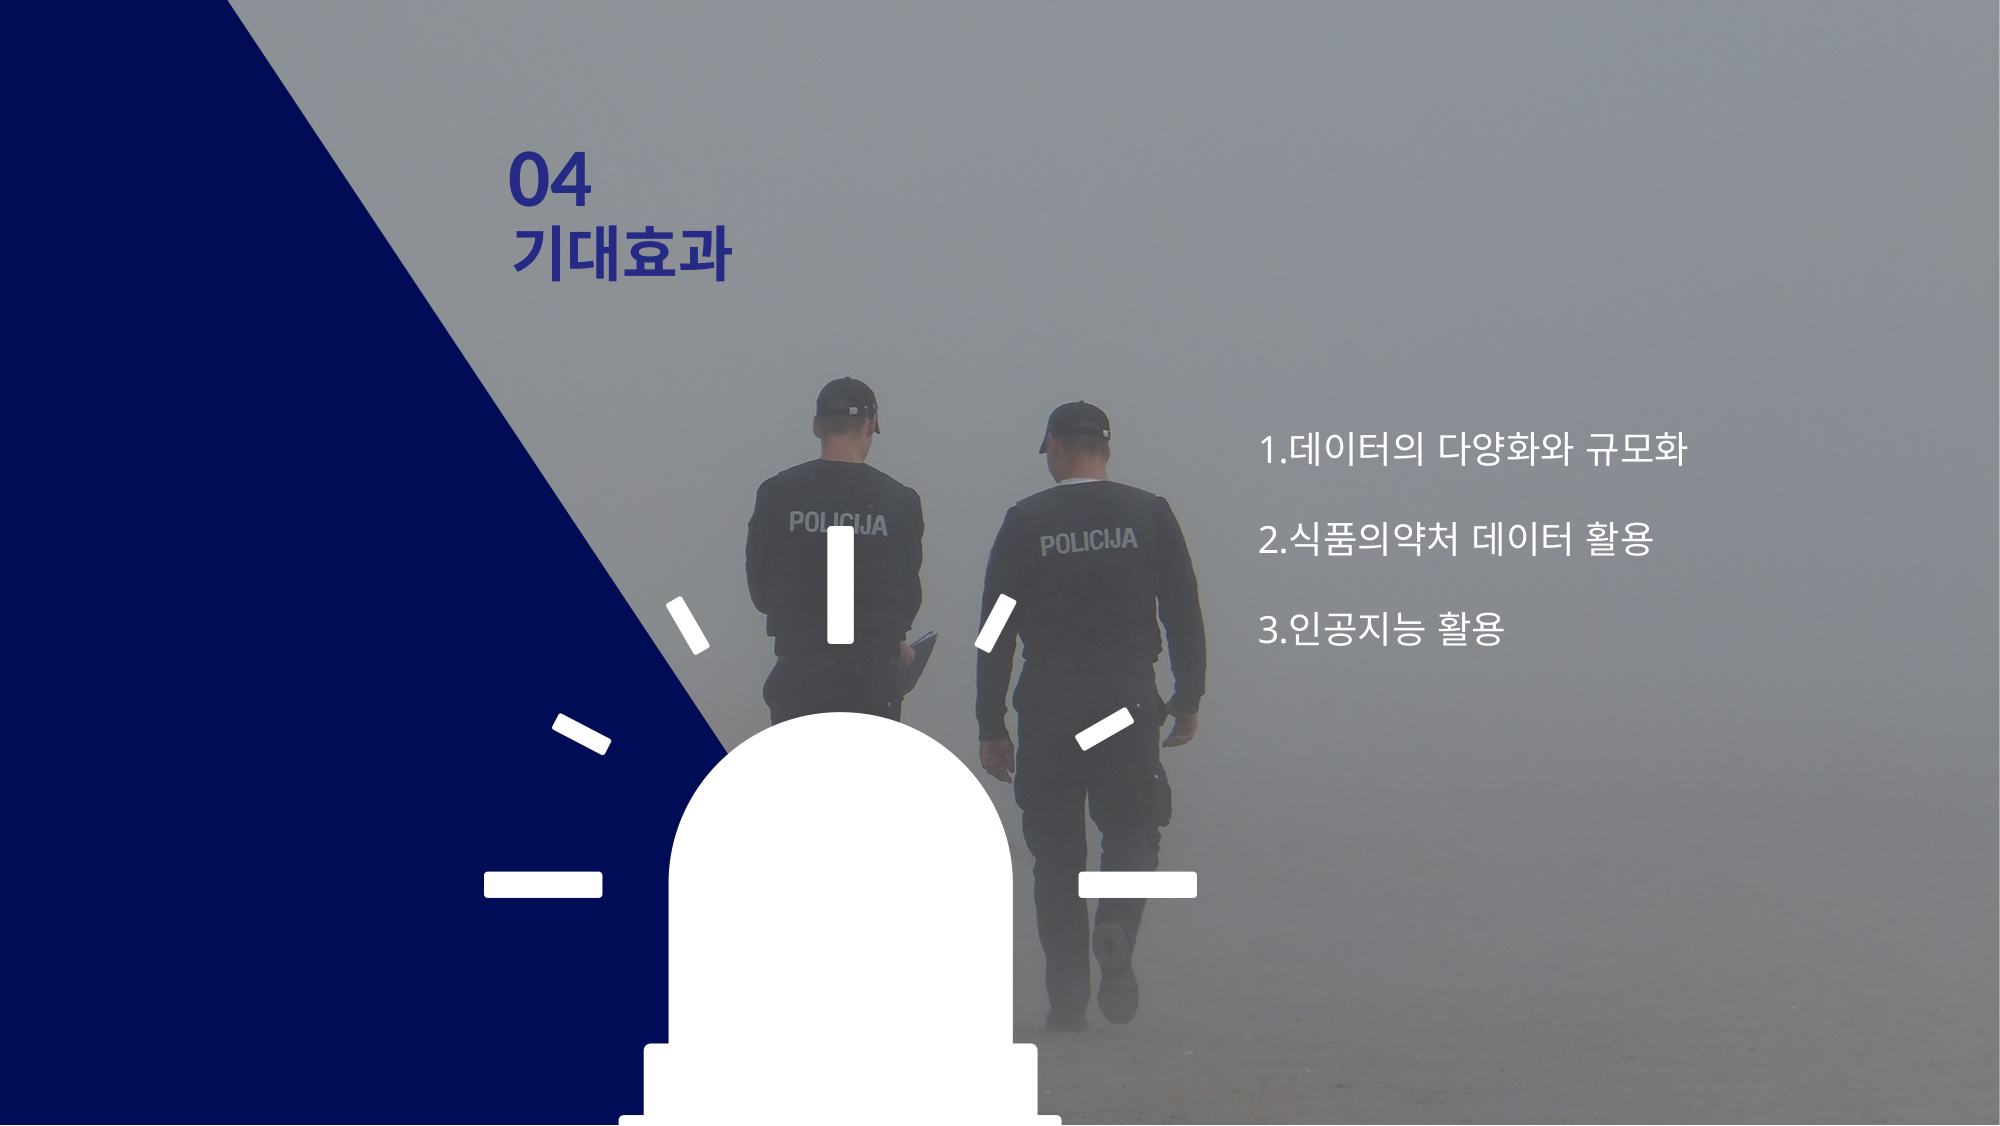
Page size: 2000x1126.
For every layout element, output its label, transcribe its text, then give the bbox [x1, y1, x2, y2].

picture [0, 0, 2000, 1125]
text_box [492, 115, 1025, 297]
text_box 데이터의 다양화와 규모화 식품의약처 데이터 활용 인공지능 활용 [1242, 373, 1910, 659]
